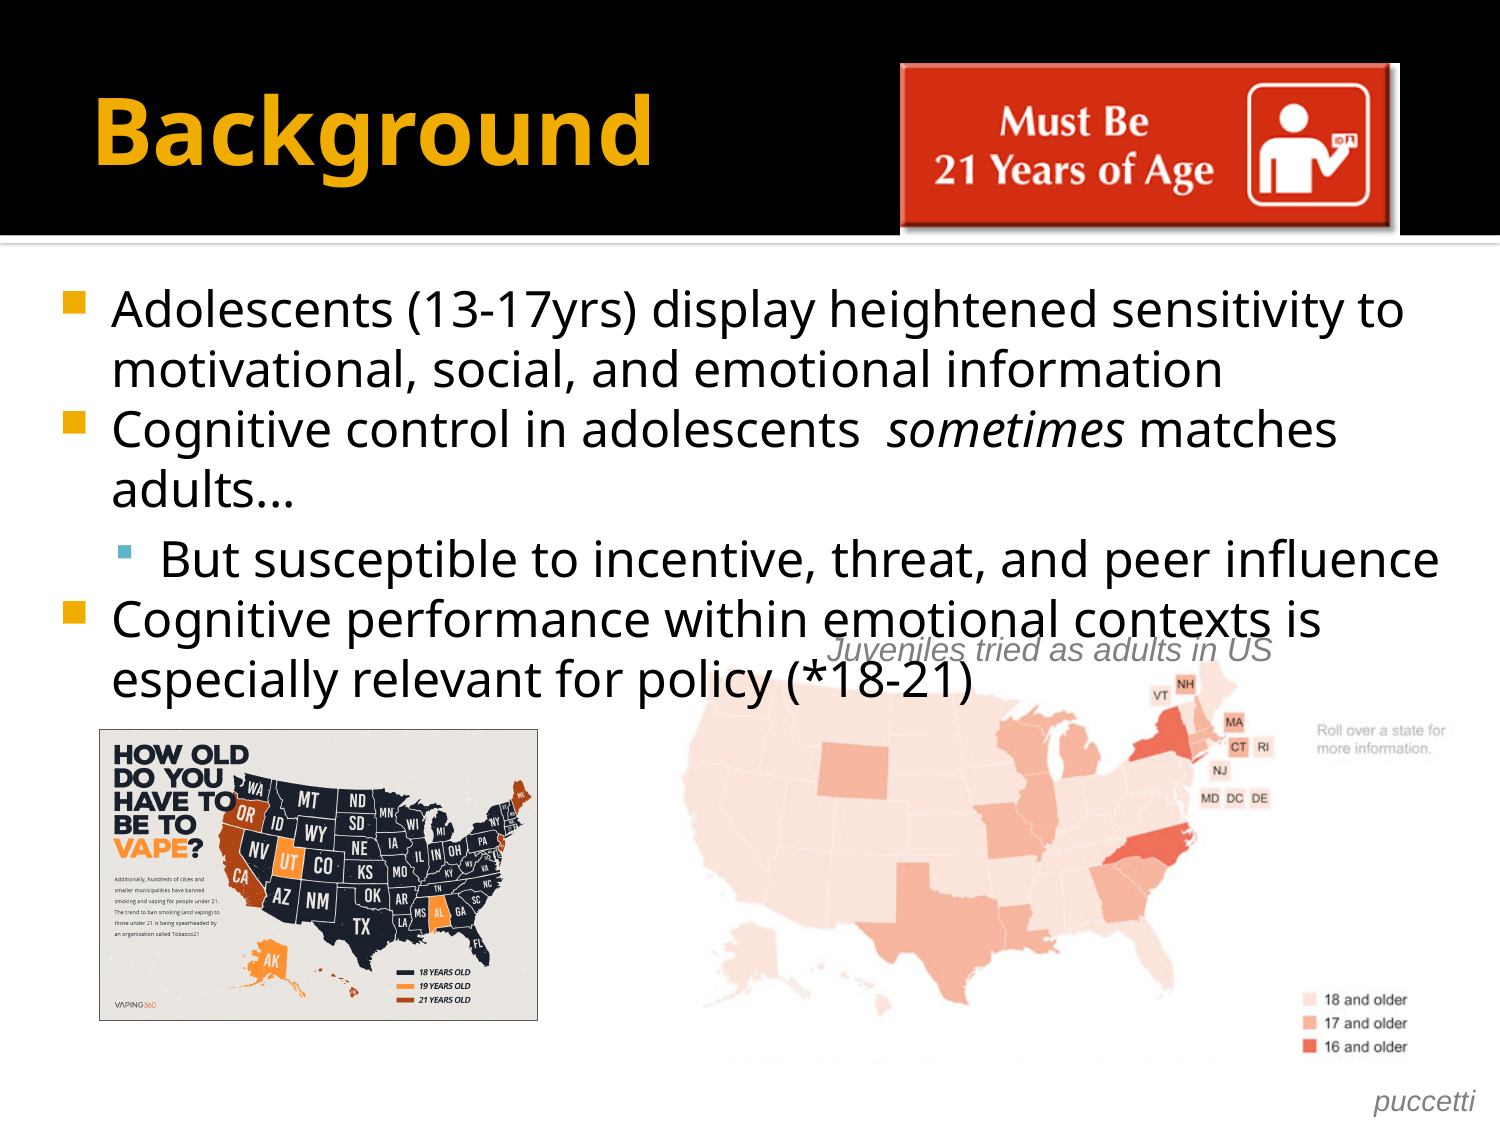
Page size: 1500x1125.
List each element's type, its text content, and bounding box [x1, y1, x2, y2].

list Adolescents (13-17yrs) display heightened sensitivity to motivational, social, and emotional information Cognitive control in adolescents sometimes matches adults... But susceptible to incentive, threat, and peer influence Cognitive performance within emotional contexts is especially relevant for policy (*18-21) [30, 262, 1481, 1063]
text_box puccetti [1359, 1074, 1491, 1125]
picture [99, 729, 538, 1021]
picture [674, 632, 1460, 1063]
text_box Juveniles tried as adults in US [812, 620, 1400, 630]
title Background [75, 25, 1425, 231]
picture [899, 63, 1400, 239]
